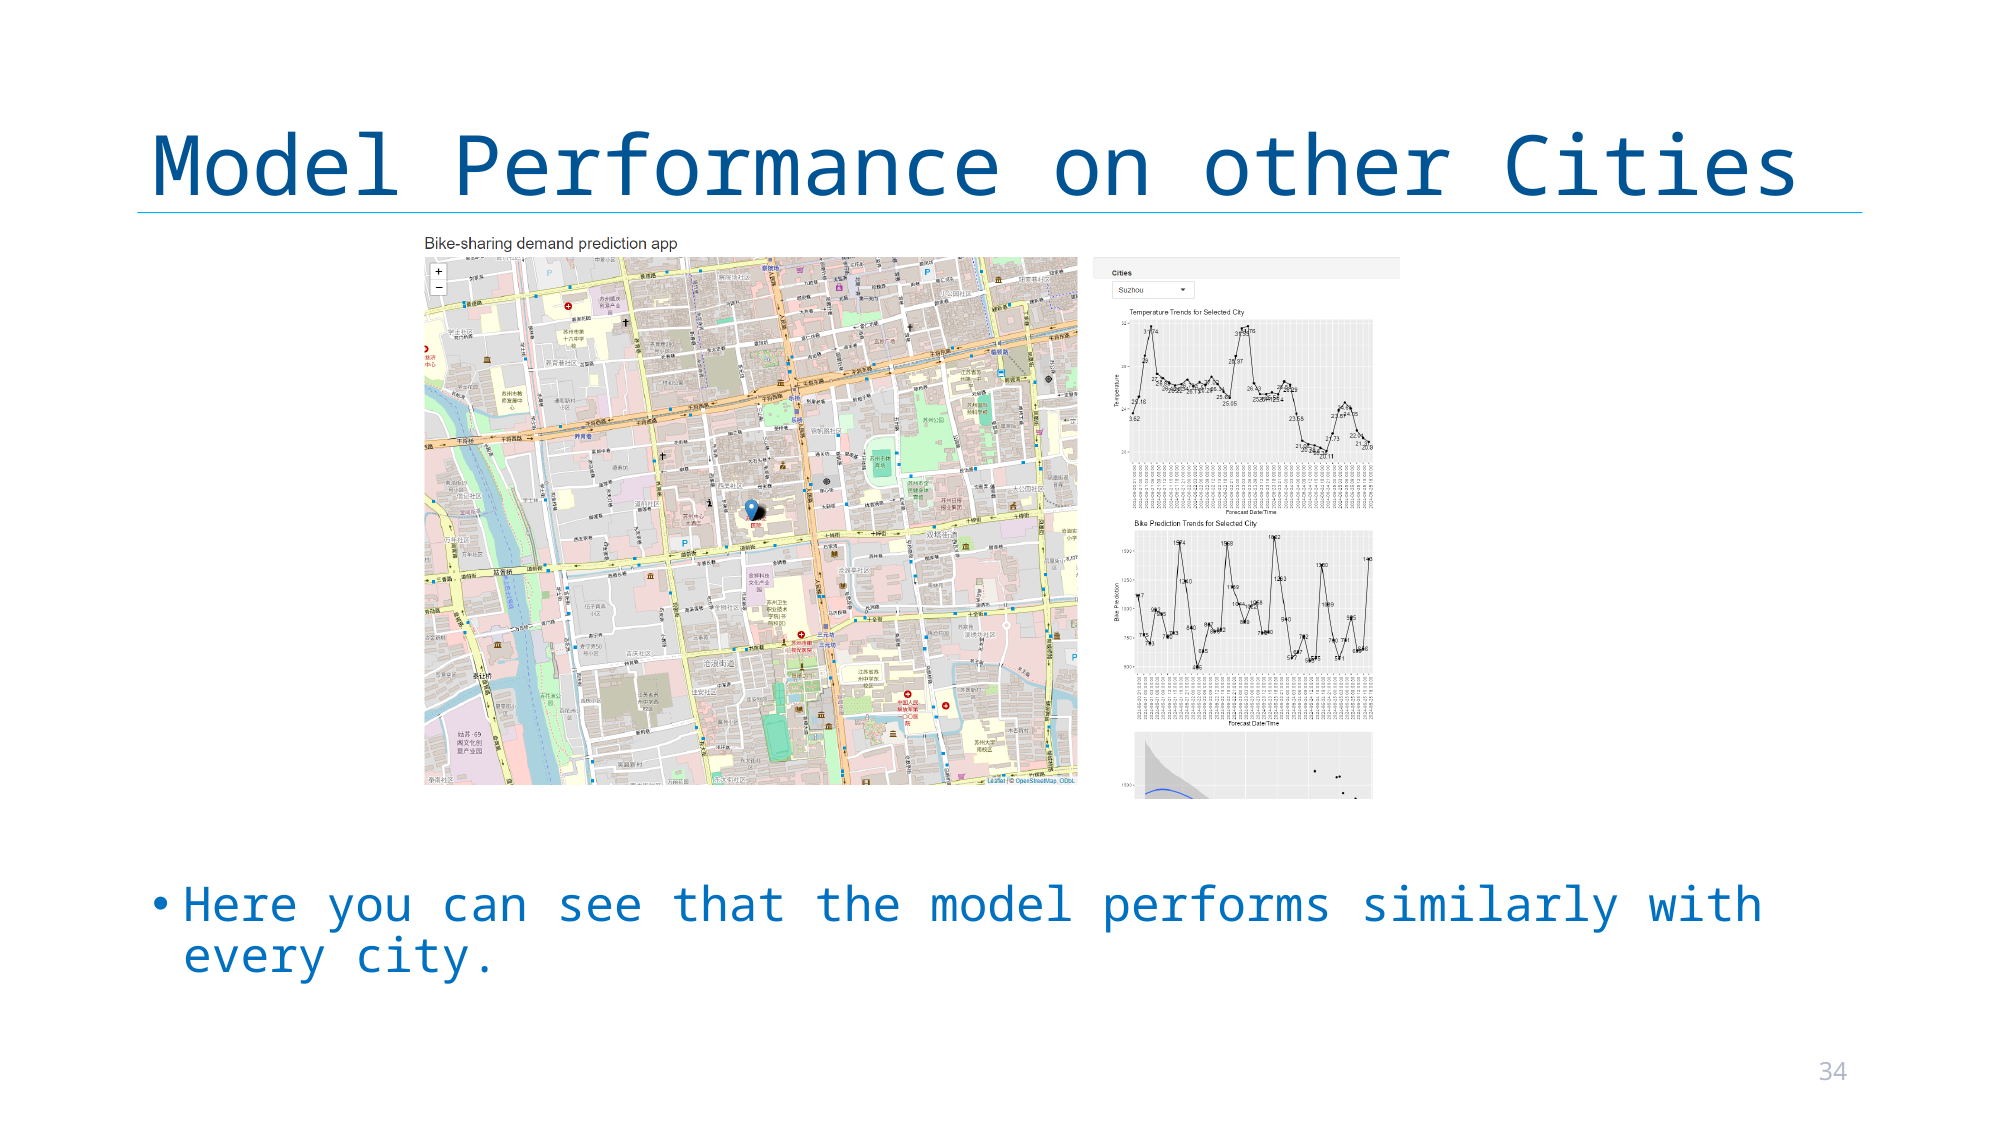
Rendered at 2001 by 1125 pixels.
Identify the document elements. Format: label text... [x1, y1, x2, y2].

slide_number 34 [1412, 1042, 1863, 1103]
picture [422, 230, 1400, 799]
list Here you can see that the model performs similarly with every city. [137, 798, 1863, 992]
title Model Performance on other Cities [137, 59, 1863, 278]
